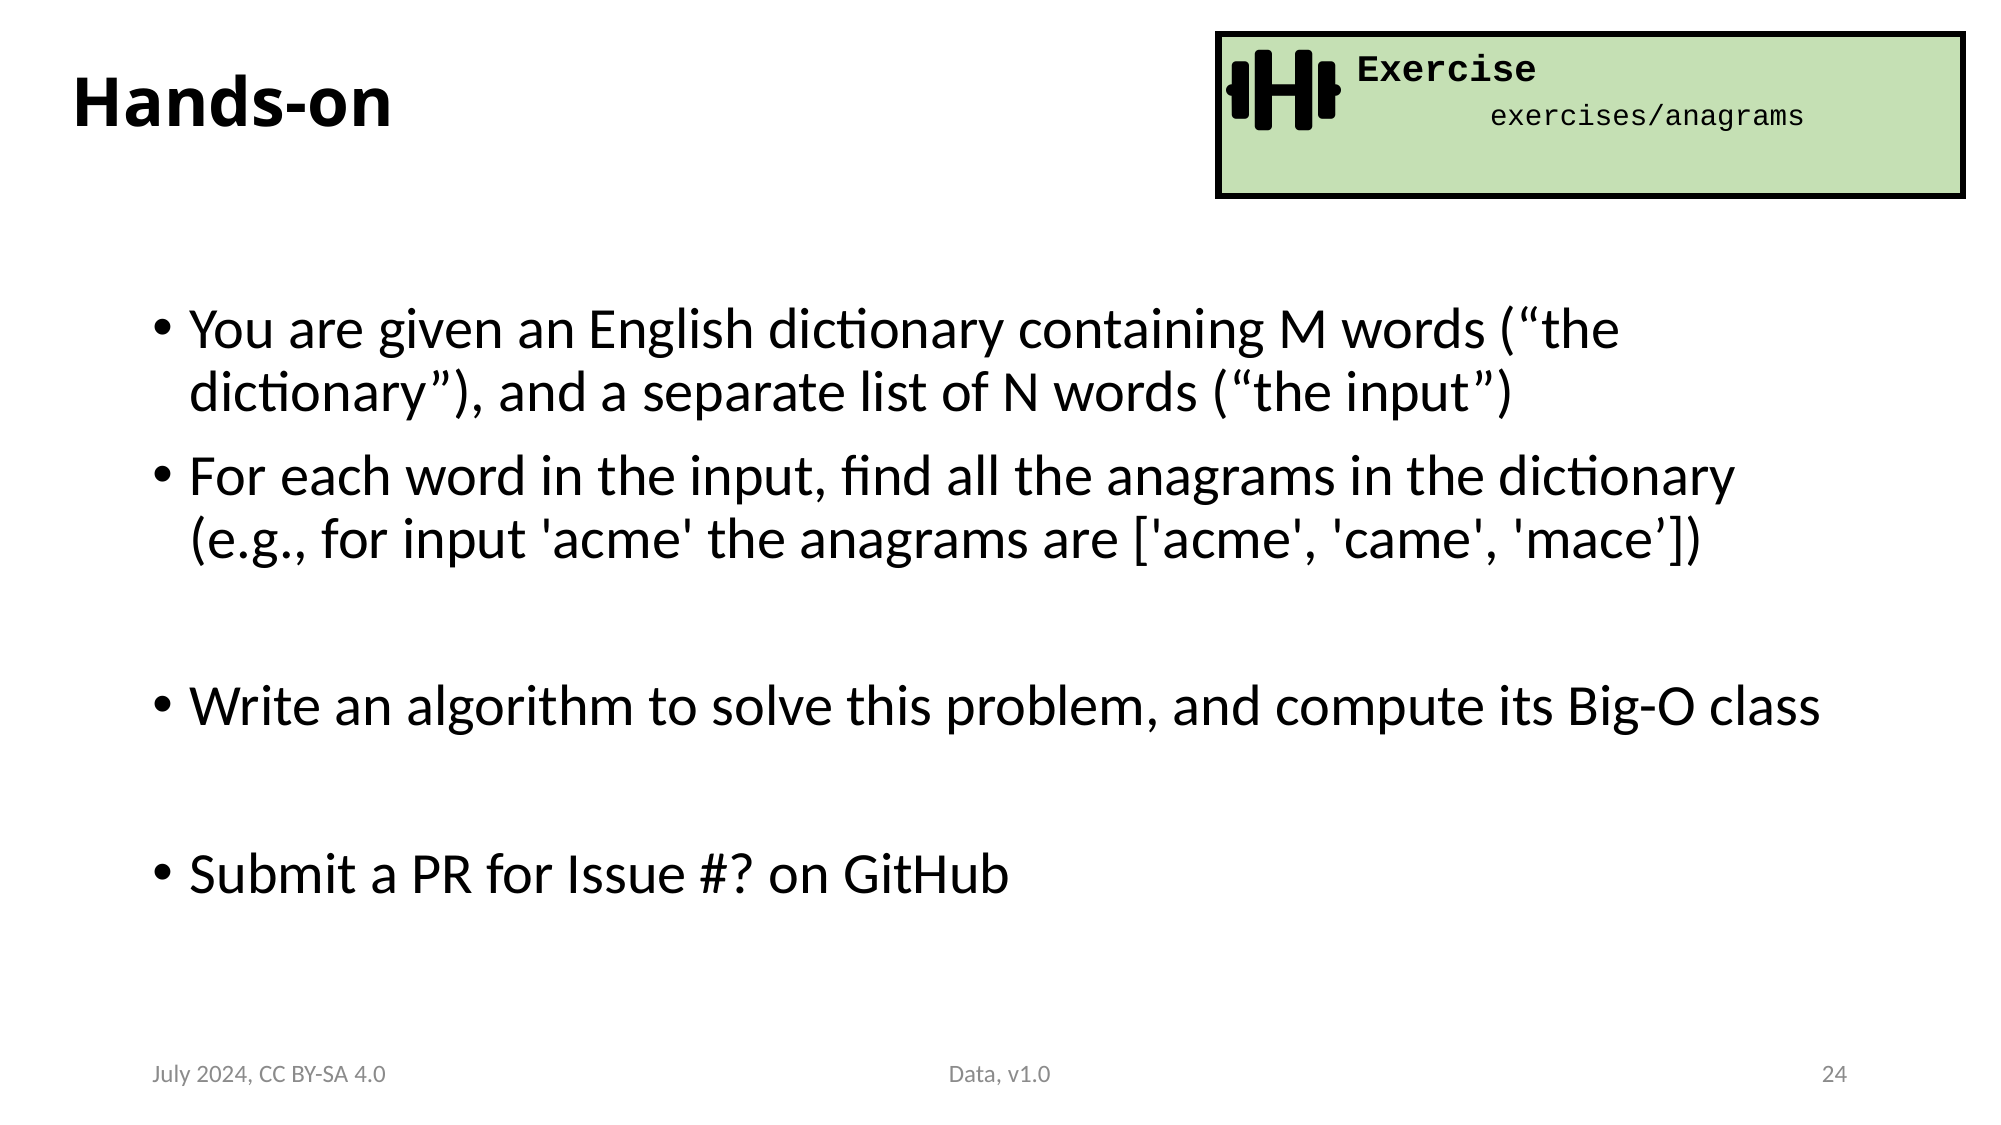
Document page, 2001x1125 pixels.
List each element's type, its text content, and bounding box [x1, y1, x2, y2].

slide_number 24 [1412, 1042, 1863, 1103]
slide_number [137, 1042, 588, 1103]
list You are given an English dictionary containing M words (“the dictionary”), and a separate list of N words (“the input”) For each word in the input, find all the anagrams in the dictionary (e.g., for input 'acme' the anagrams are ['acme', 'came', 'mace’]) Write an algorithm to solve this problem, and compute its Big-O class Submit a PR for Issue #? on GitHub [137, 290, 1863, 1014]
footer Data, v1.0 [662, 1042, 1338, 1103]
text_box exercises/anagrams [1361, 88, 1934, 139]
picture [1226, 44, 1341, 137]
text_box [1217, 33, 1964, 197]
title Hands-on [56, 59, 1166, 217]
text_box Exercise [1300, 36, 1593, 97]
